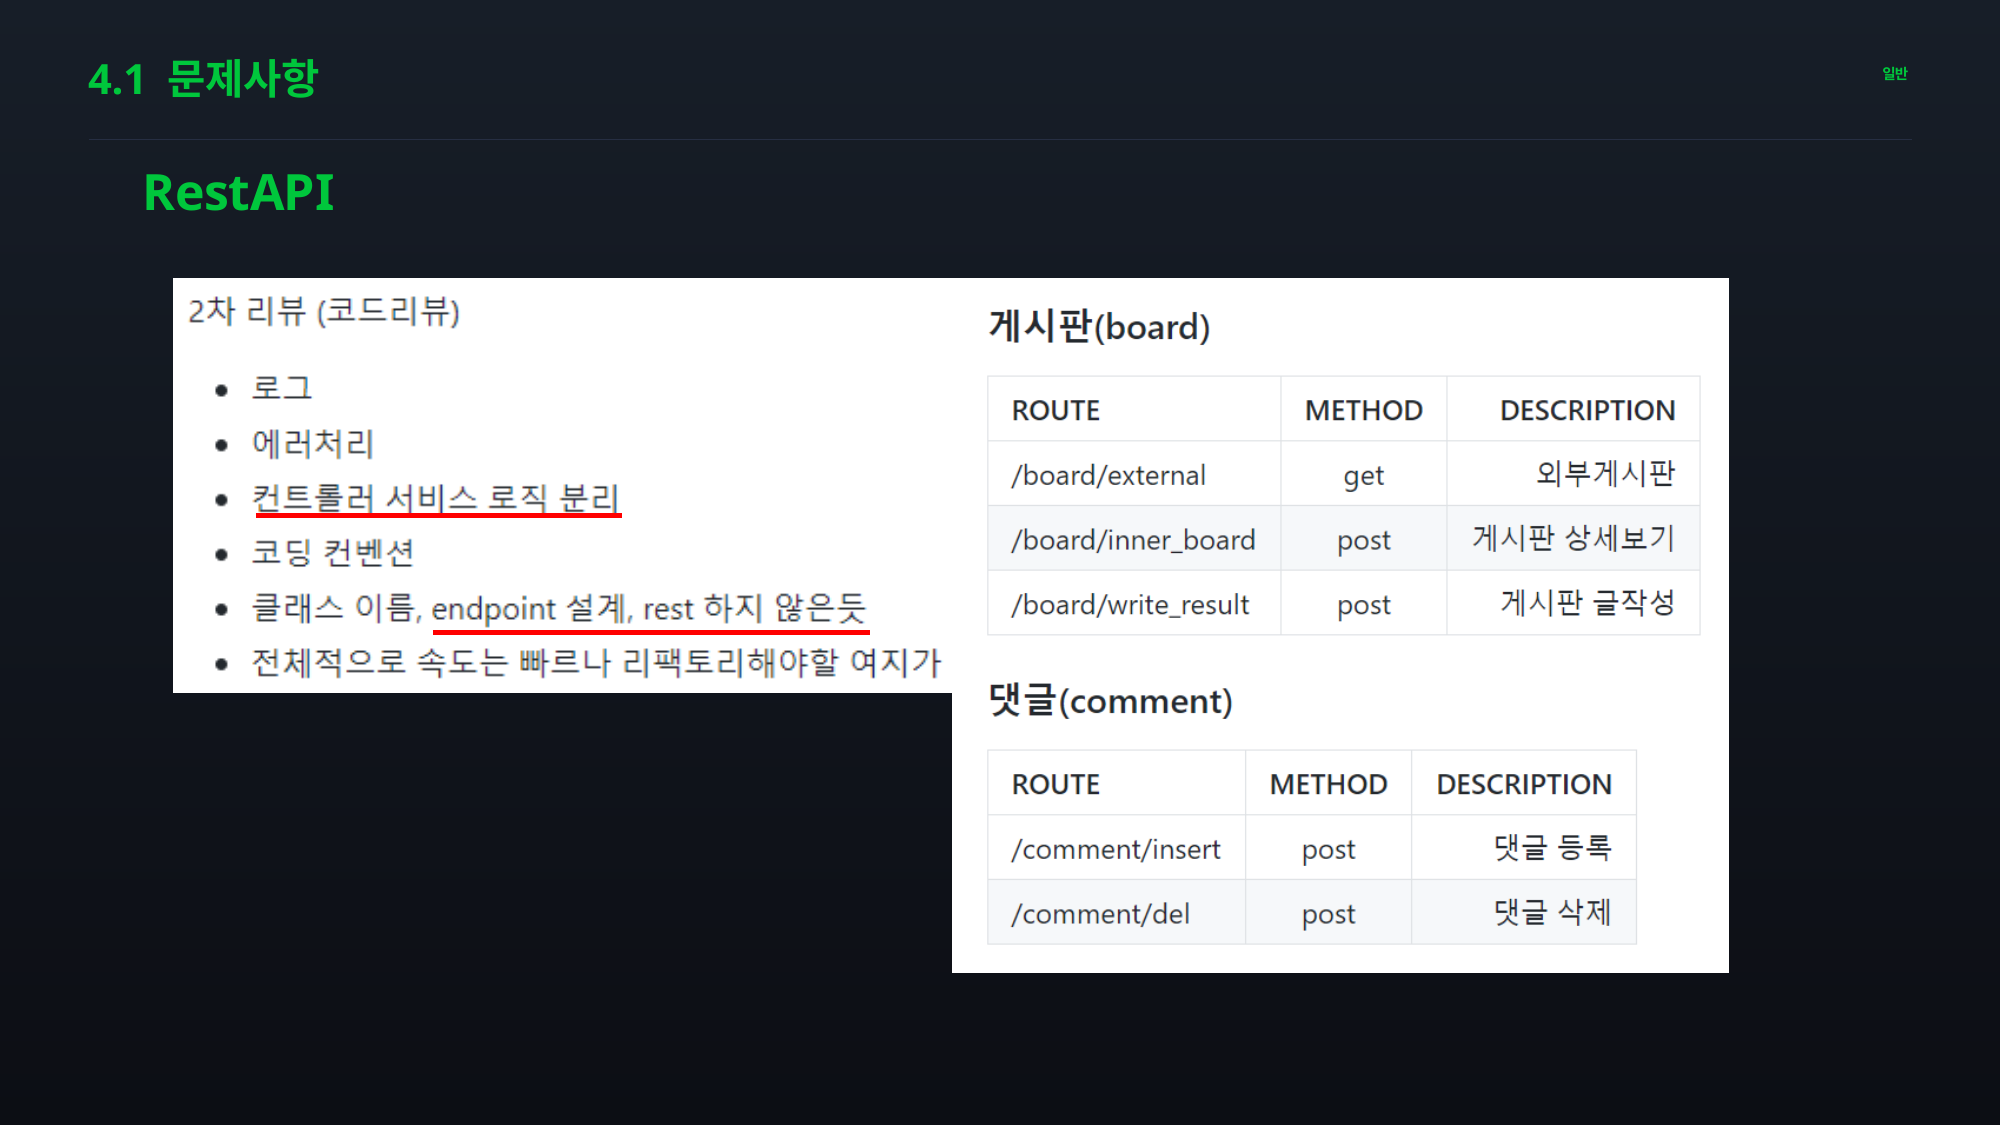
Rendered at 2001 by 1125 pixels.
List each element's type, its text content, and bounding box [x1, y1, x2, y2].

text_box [172, 277, 951, 693]
text_box RestAPI [142, 130, 379, 225]
picture [952, 277, 1729, 973]
title 4.1 문제사항 [88, 52, 1655, 107]
